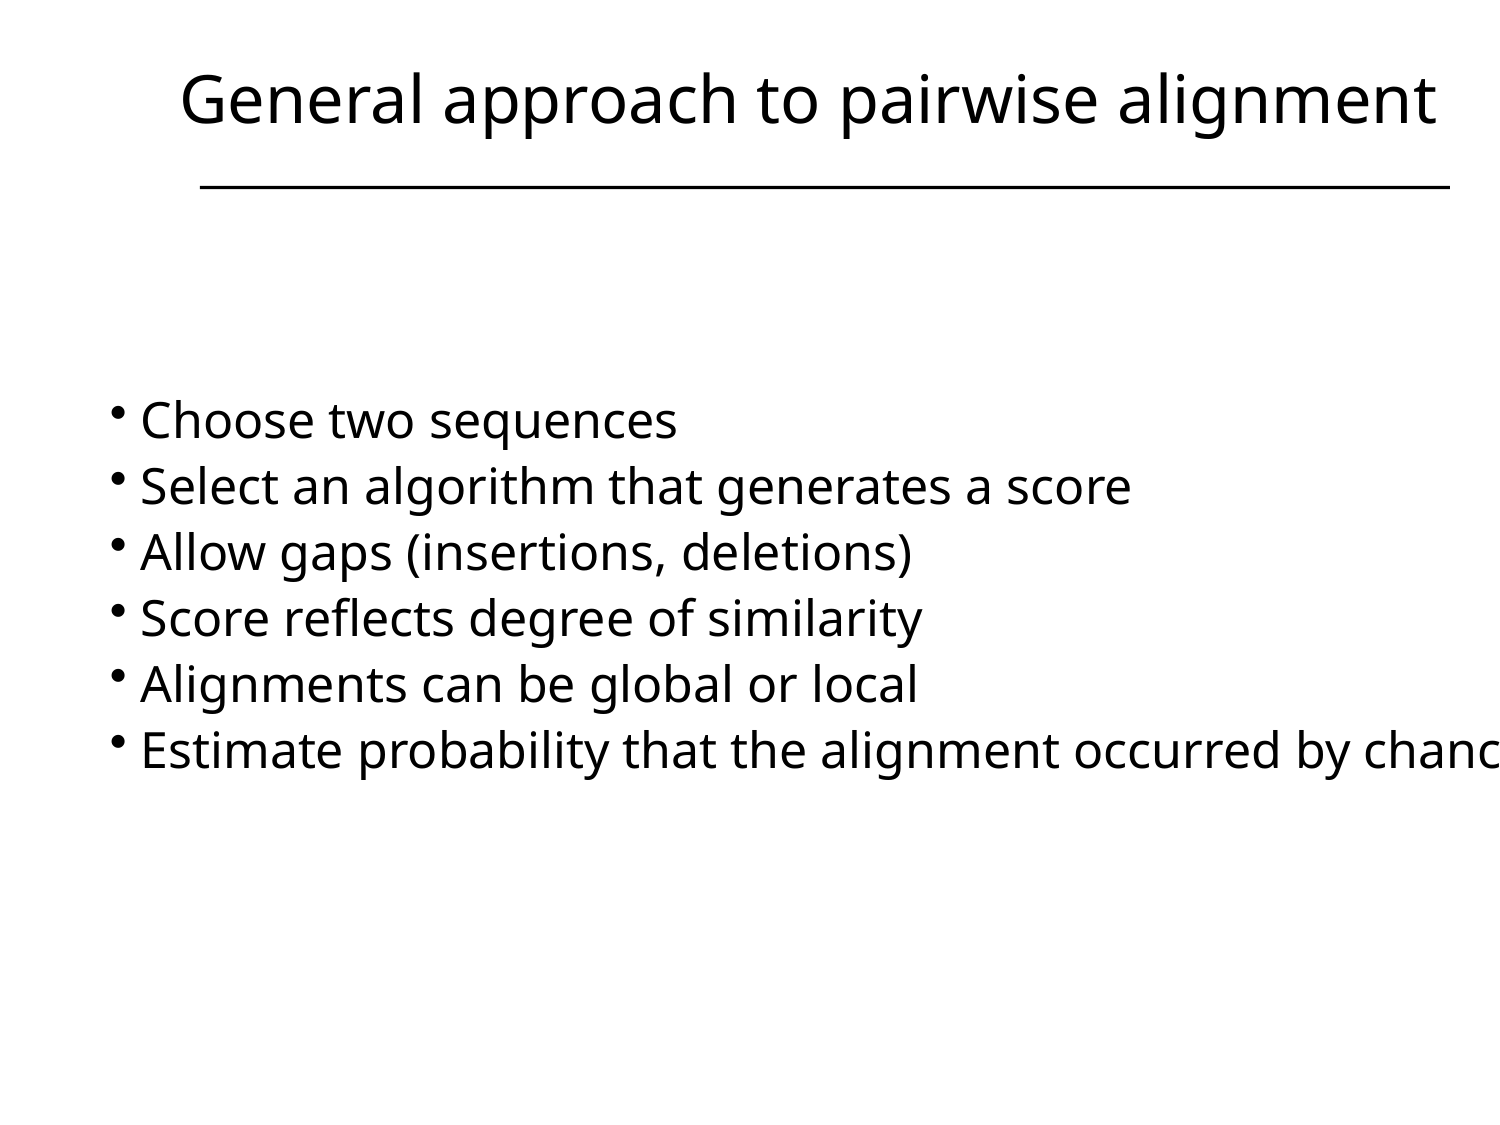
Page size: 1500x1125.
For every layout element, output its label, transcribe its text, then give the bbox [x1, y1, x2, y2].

text_box Choose two sequences Select an algorithm that generates a score Allow gaps (insertions, deletions) Score reflects degree of similarity Alignments can be global or local Estimate probability that the alignment occurred by chance [95, 374, 1500, 786]
text_box General approach to pairwise alignment [164, 49, 1454, 145]
